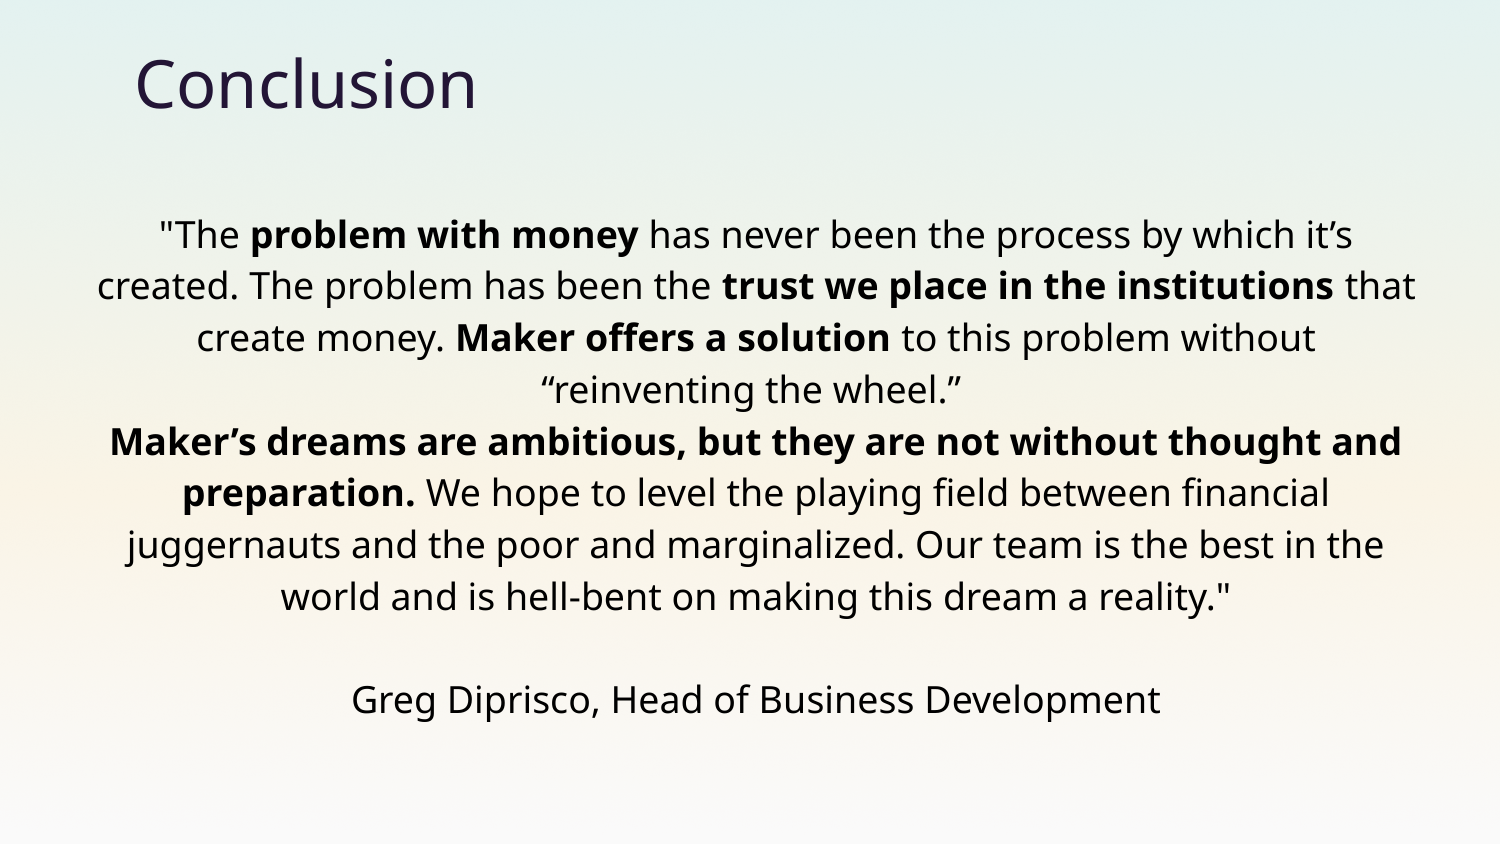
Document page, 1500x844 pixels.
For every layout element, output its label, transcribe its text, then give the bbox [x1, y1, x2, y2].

text_box "The problem with money has never been the process by which it’s created. The problem has been the trust we place in the institutions that create money. Maker offers a solution to this problem without “reinventing the wheel.” Maker’s dreams are ambitious, but they are not without thought and preparation. We hope to level the playing field between financial juggernauts and the poor and marginalized. Our team is the best in the world and is hell-bent on making this dream a reality." Greg Diprisco, Head of Business Development [75, 197, 1438, 728]
title Conclusion [119, 49, 1381, 138]
picture [0, 0, 1500, 844]
